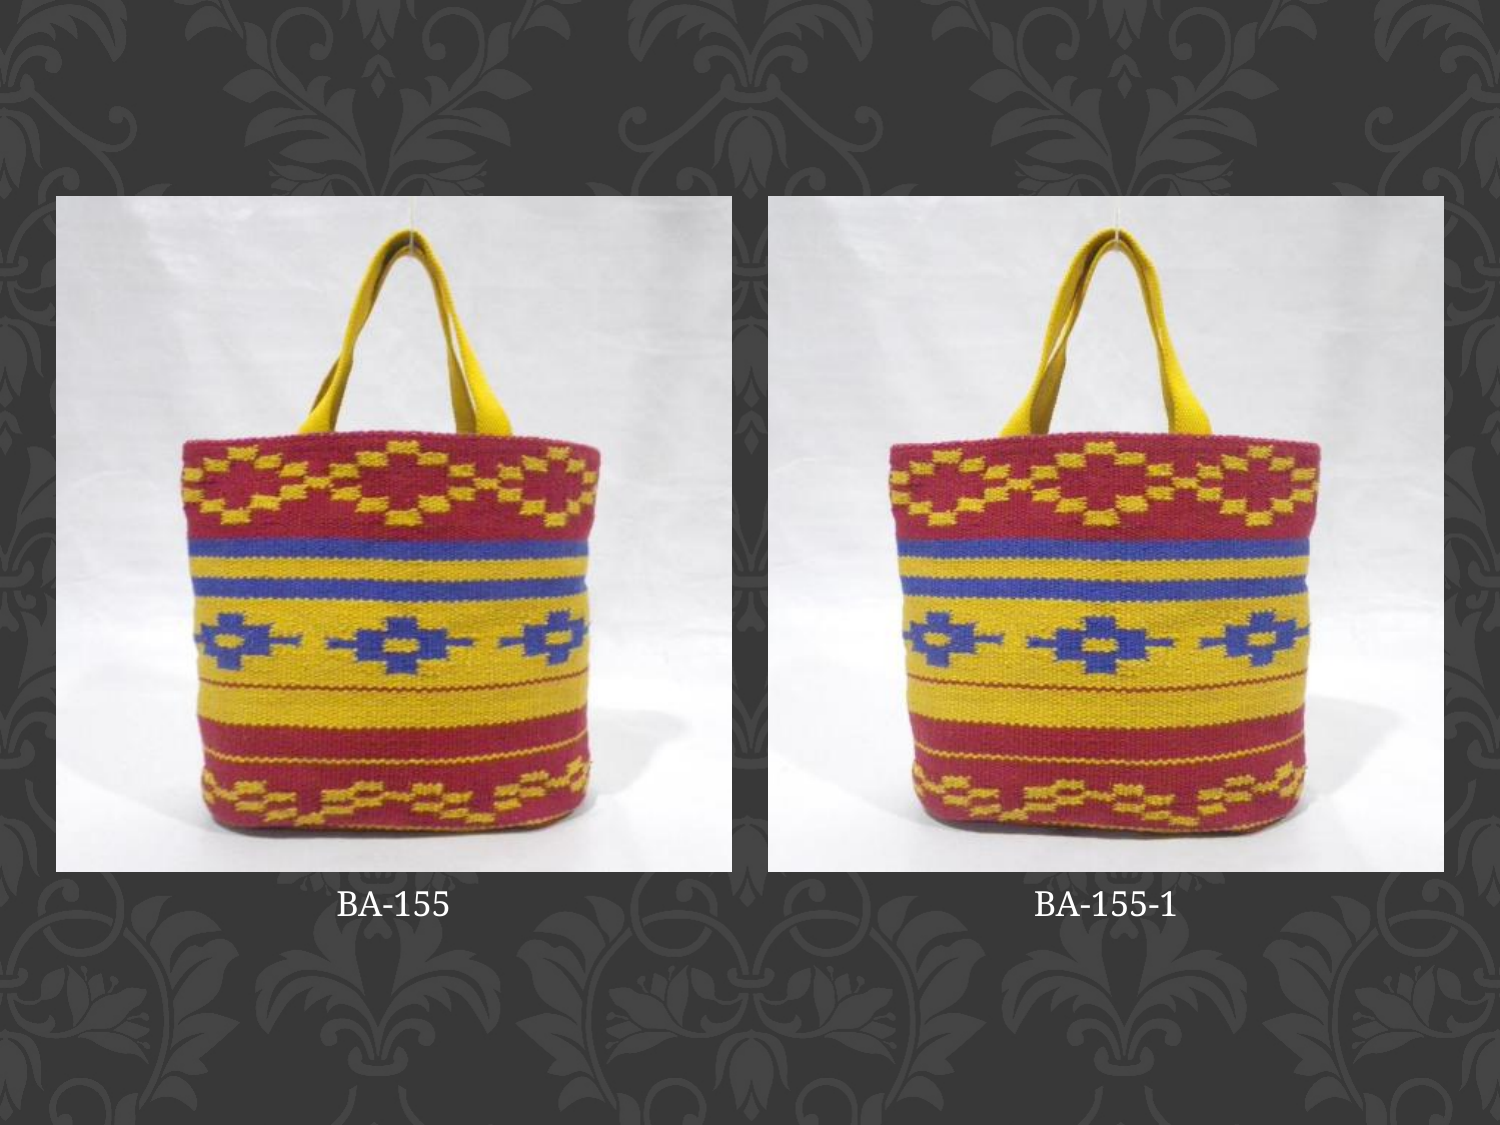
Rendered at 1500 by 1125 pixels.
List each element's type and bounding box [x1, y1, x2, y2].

text_box [768, 196, 1444, 931]
text_box [55, 196, 732, 931]
